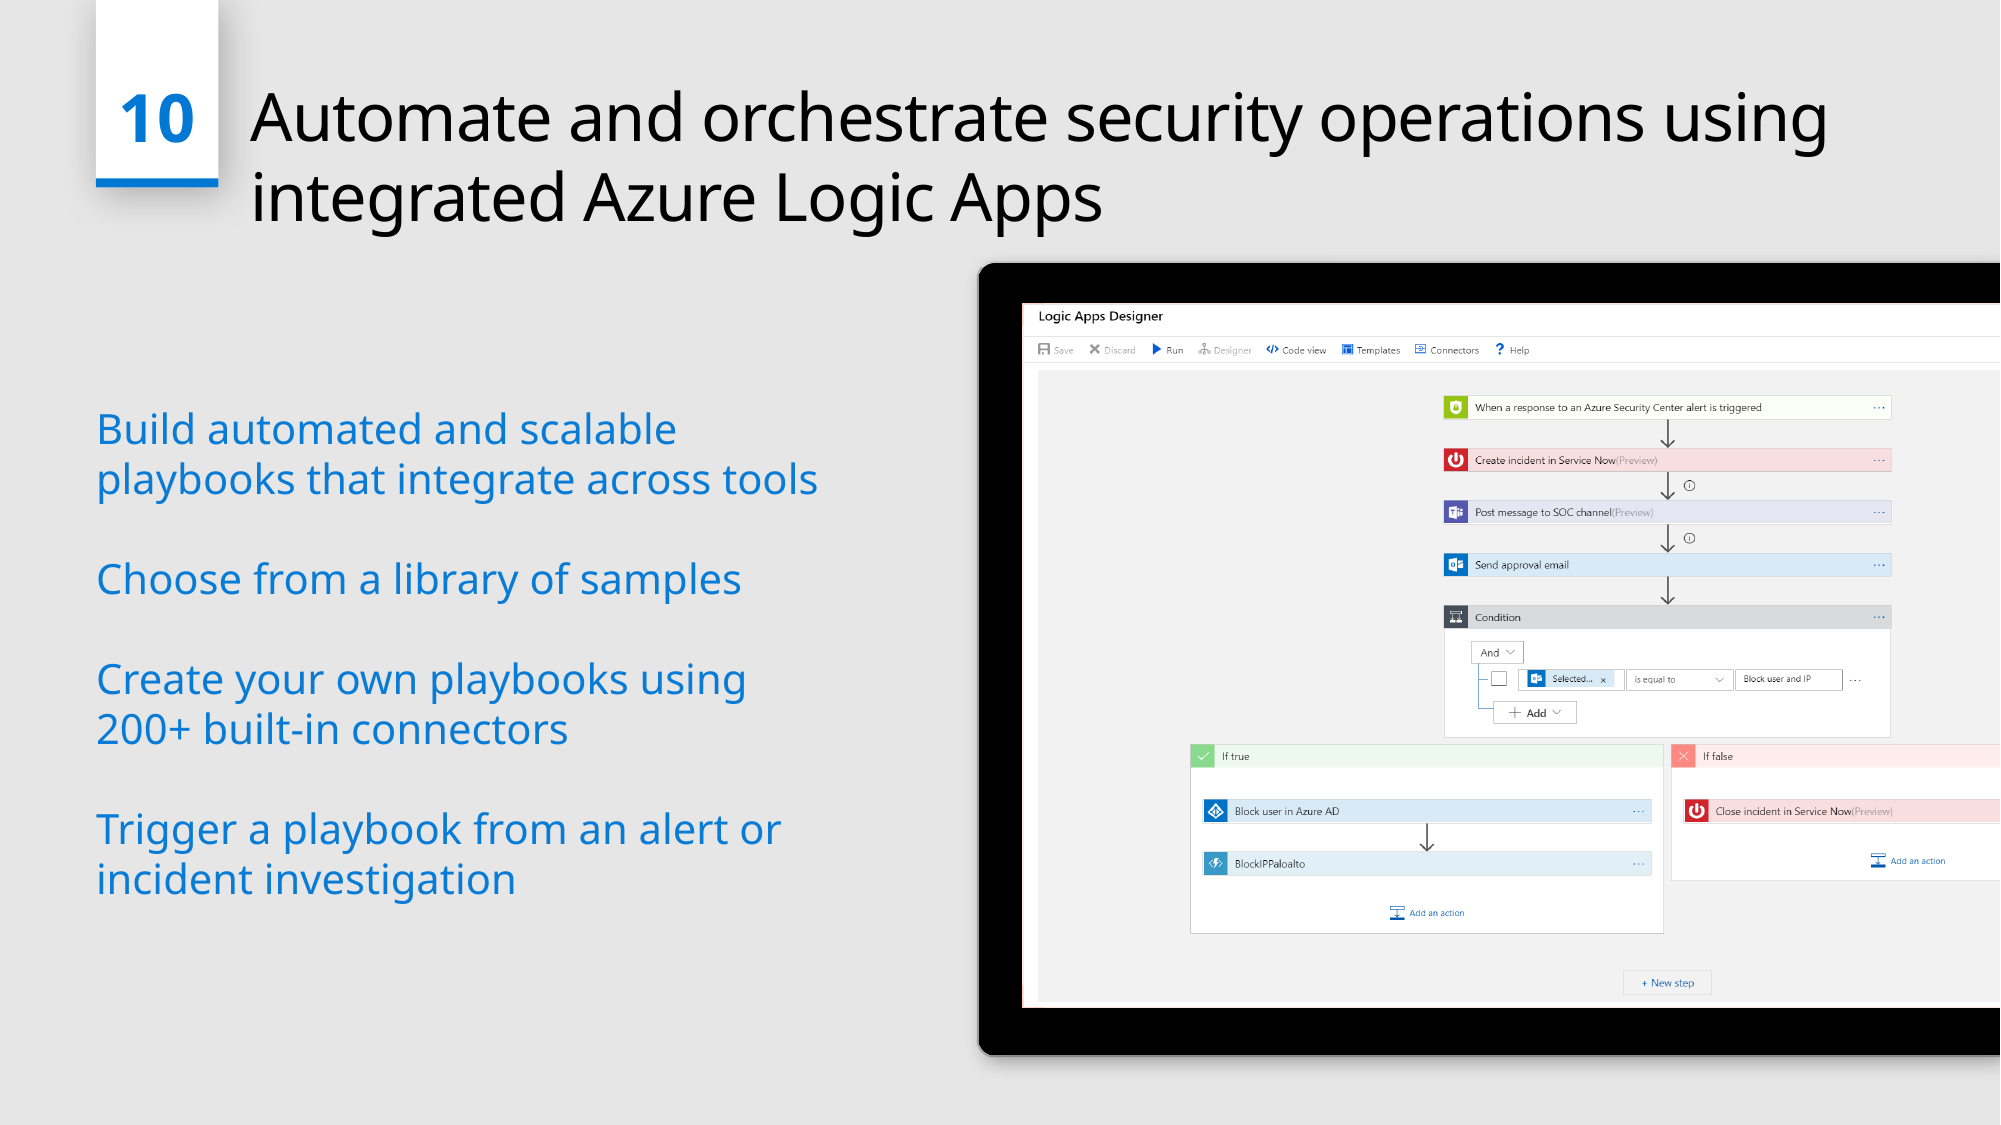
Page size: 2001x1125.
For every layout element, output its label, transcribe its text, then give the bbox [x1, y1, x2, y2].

text_box Build automated and scalable playbooks that integrate across tools Choose from a library of samples Create your own playbooks using 200+ built-in connectors Trigger a playbook from an alert or incident investigation [95, 397, 883, 927]
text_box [95, 0, 219, 188]
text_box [941, 227, 2000, 1093]
title Automate and orchestrate security operations using integrated Azure Logic Apps [250, 75, 1904, 237]
